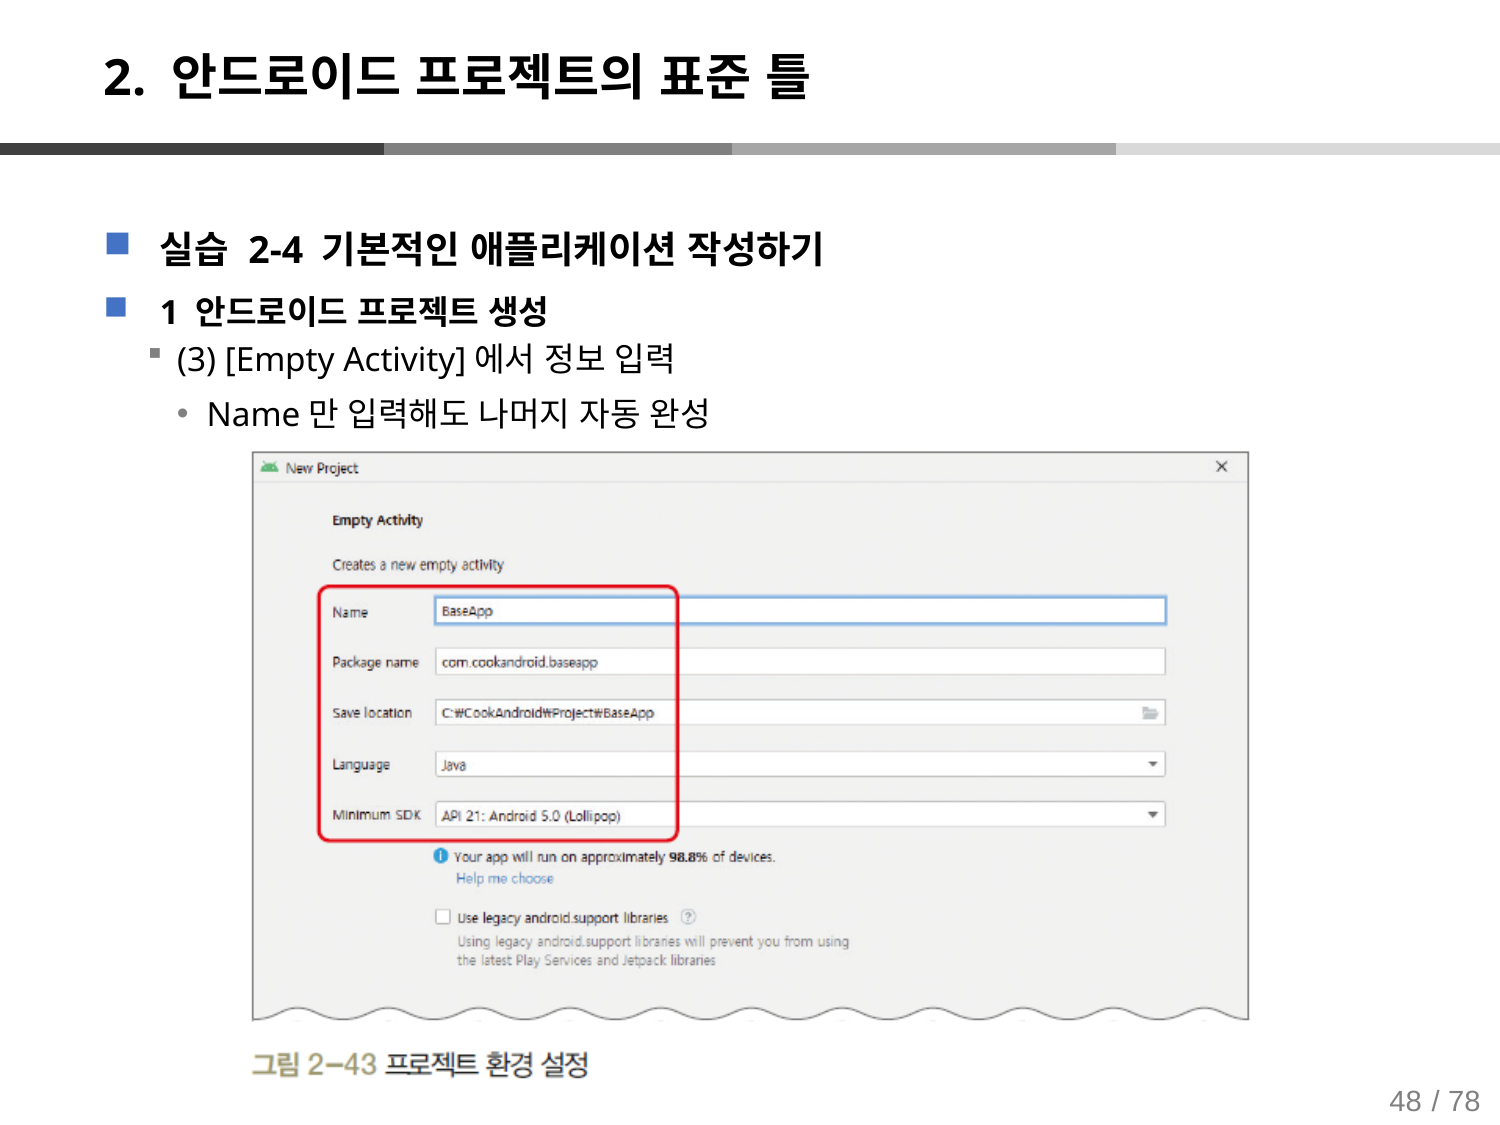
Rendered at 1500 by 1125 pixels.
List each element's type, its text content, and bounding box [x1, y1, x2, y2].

picture [246, 447, 1254, 1083]
title 2. 안드로이드 프로젝트의 표준 틀 [88, 30, 1211, 121]
list 실습 2-4 기본적인 애플리케이션 작성하기 1 안드로이드 프로젝트 생성 (3) [Empty Activity]에서 정보 입력 Name만 입력해도 나머지 자동 완성 [88, 196, 1432, 1083]
